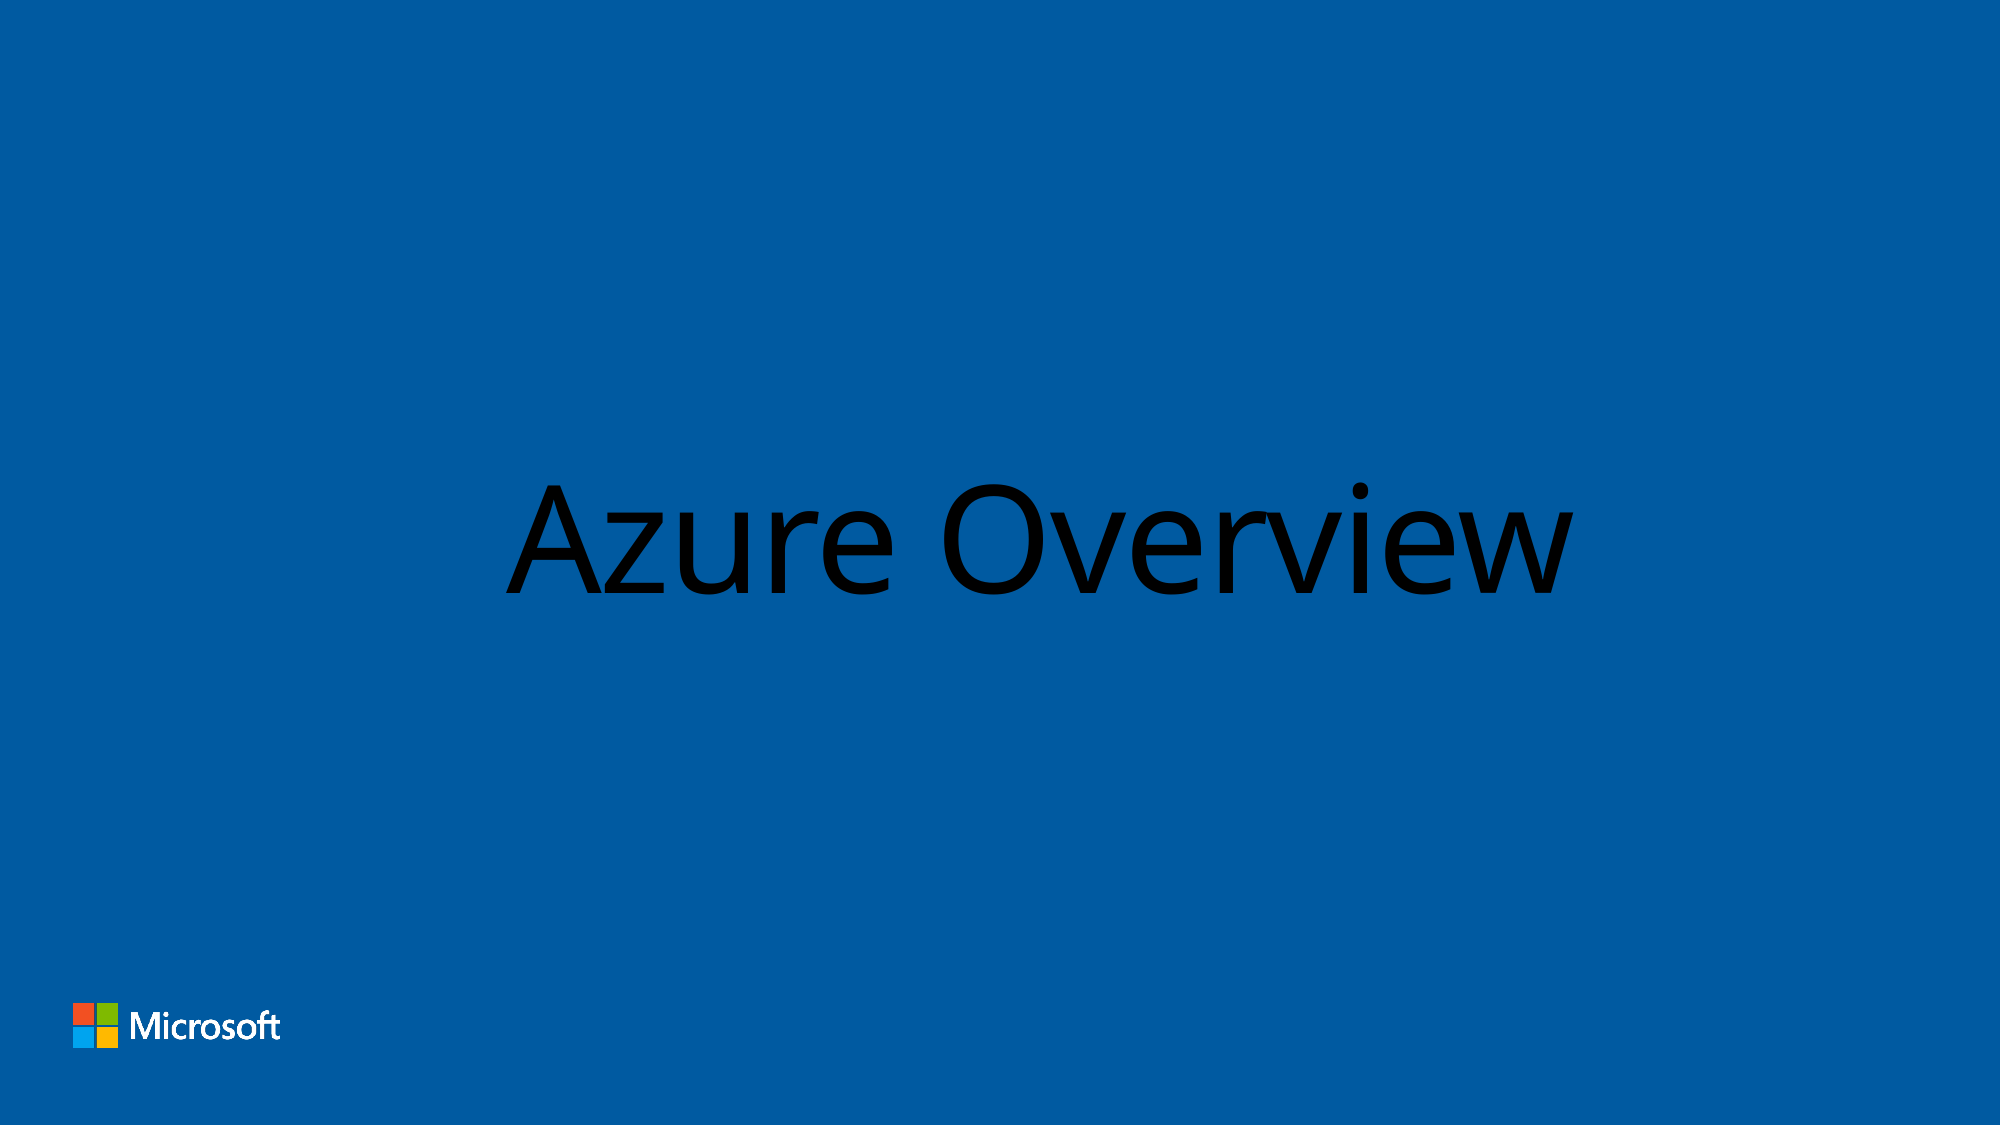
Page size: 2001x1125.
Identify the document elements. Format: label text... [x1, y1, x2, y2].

picture [73, 1003, 280, 1048]
title Azure Overview [305, 448, 1777, 744]
